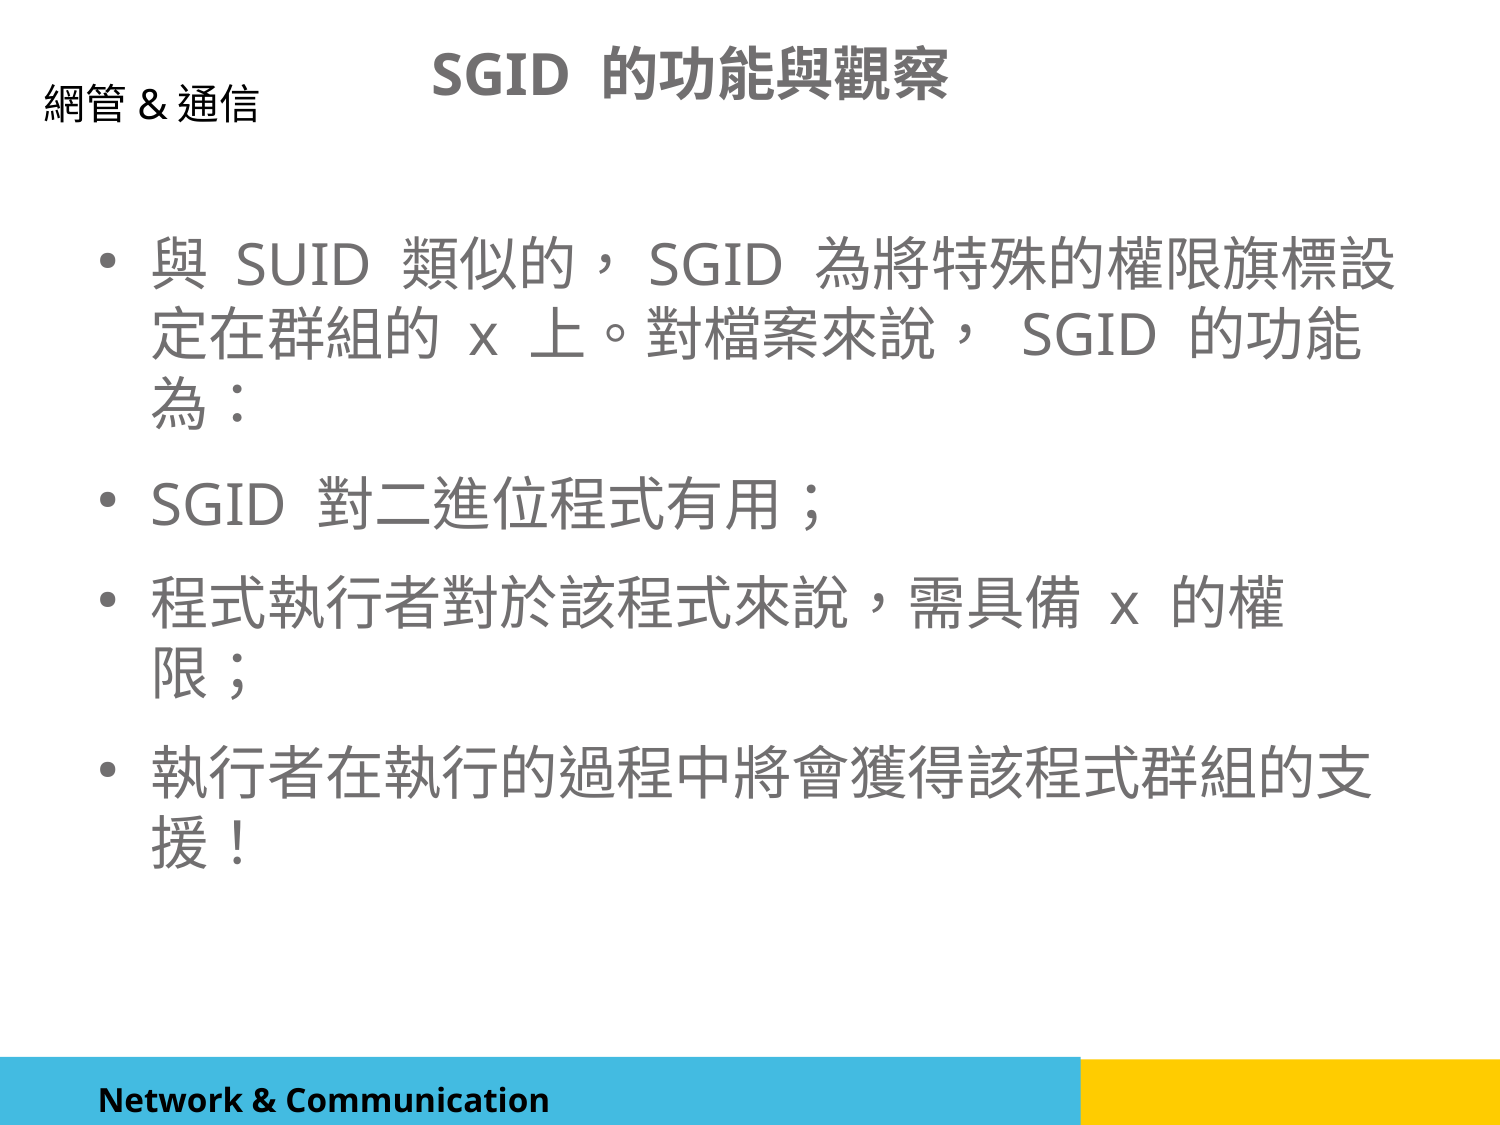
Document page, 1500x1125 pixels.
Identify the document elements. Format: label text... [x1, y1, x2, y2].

title SGID 的功能與觀察 [431, 42, 1500, 171]
list 與 SUID 類似的，SGID 為將特殊的權限旗標設定在群組的 x 上。對檔案來說， SGID 的功能為： SGID 對二進位程式有用； 程式執行者對於該程式來說，需具備 x 的權限； 執行者在執行的過程中將會獲得該程式群組的支援！ [64, 219, 1415, 963]
